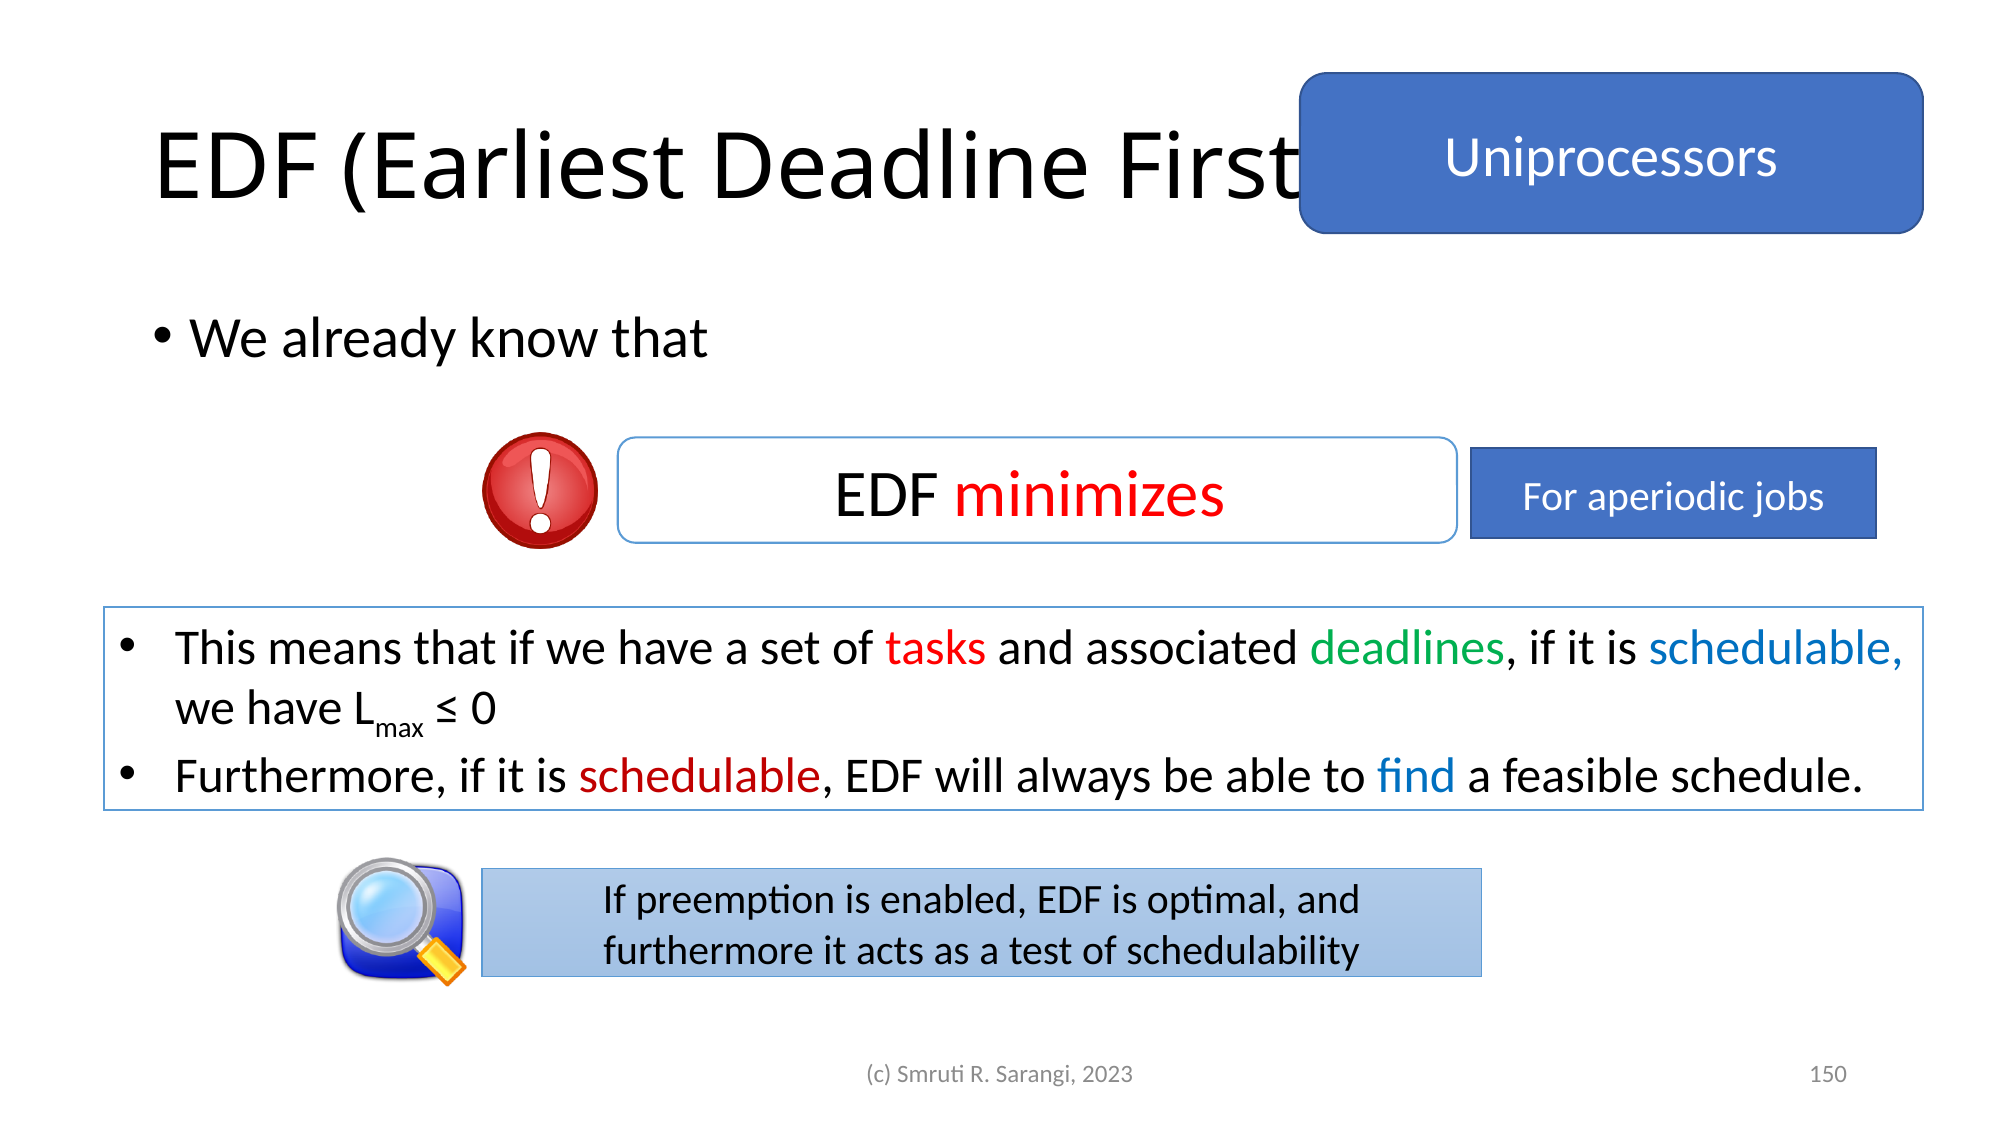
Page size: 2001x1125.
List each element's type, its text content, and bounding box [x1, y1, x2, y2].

picture [336, 857, 467, 988]
text_box Uniprocessors [1298, 72, 1924, 235]
footer (c) Smruti R. Sarangi, 2023 [662, 1042, 1338, 1103]
picture [481, 432, 598, 549]
text_box For aperiodic jobs [1470, 447, 1877, 539]
text_box If preemption is enabled, EDF is optimal, and furthermore it acts as a test of schedulability [481, 868, 1482, 977]
title EDF (Earliest Deadline First) [137, 59, 1863, 278]
text_box This means that if we have a set of tasks and associated deadlines, if it is schedulable, we have Lmax ≤ 0 Furthermore, if it is schedulable, EDF will always be able to find a feasible schedule. [103, 606, 1924, 811]
list We already know that [137, 299, 1863, 390]
slide_number 150 [1412, 1042, 1863, 1103]
